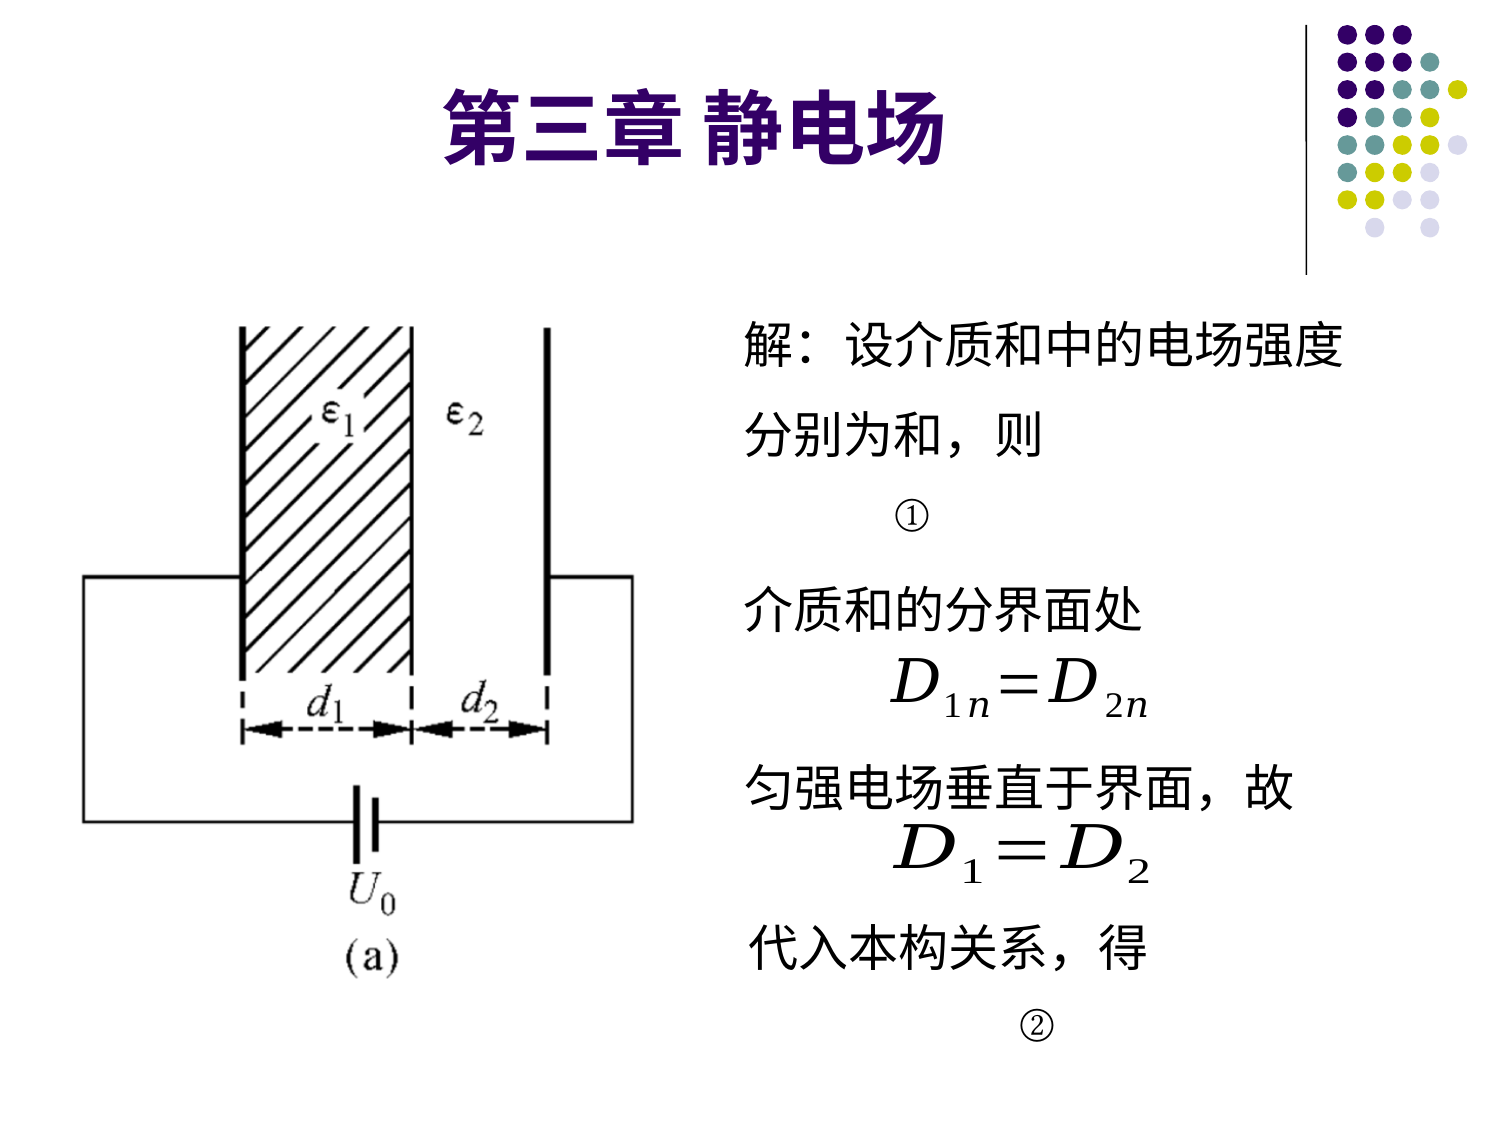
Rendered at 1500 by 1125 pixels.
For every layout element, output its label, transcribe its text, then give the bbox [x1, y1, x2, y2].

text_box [729, 748, 1313, 892]
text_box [729, 570, 1276, 726]
text_box 第三章 静电场 [75, 20, 1313, 233]
picture [74, 324, 639, 988]
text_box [733, 908, 1390, 1061]
